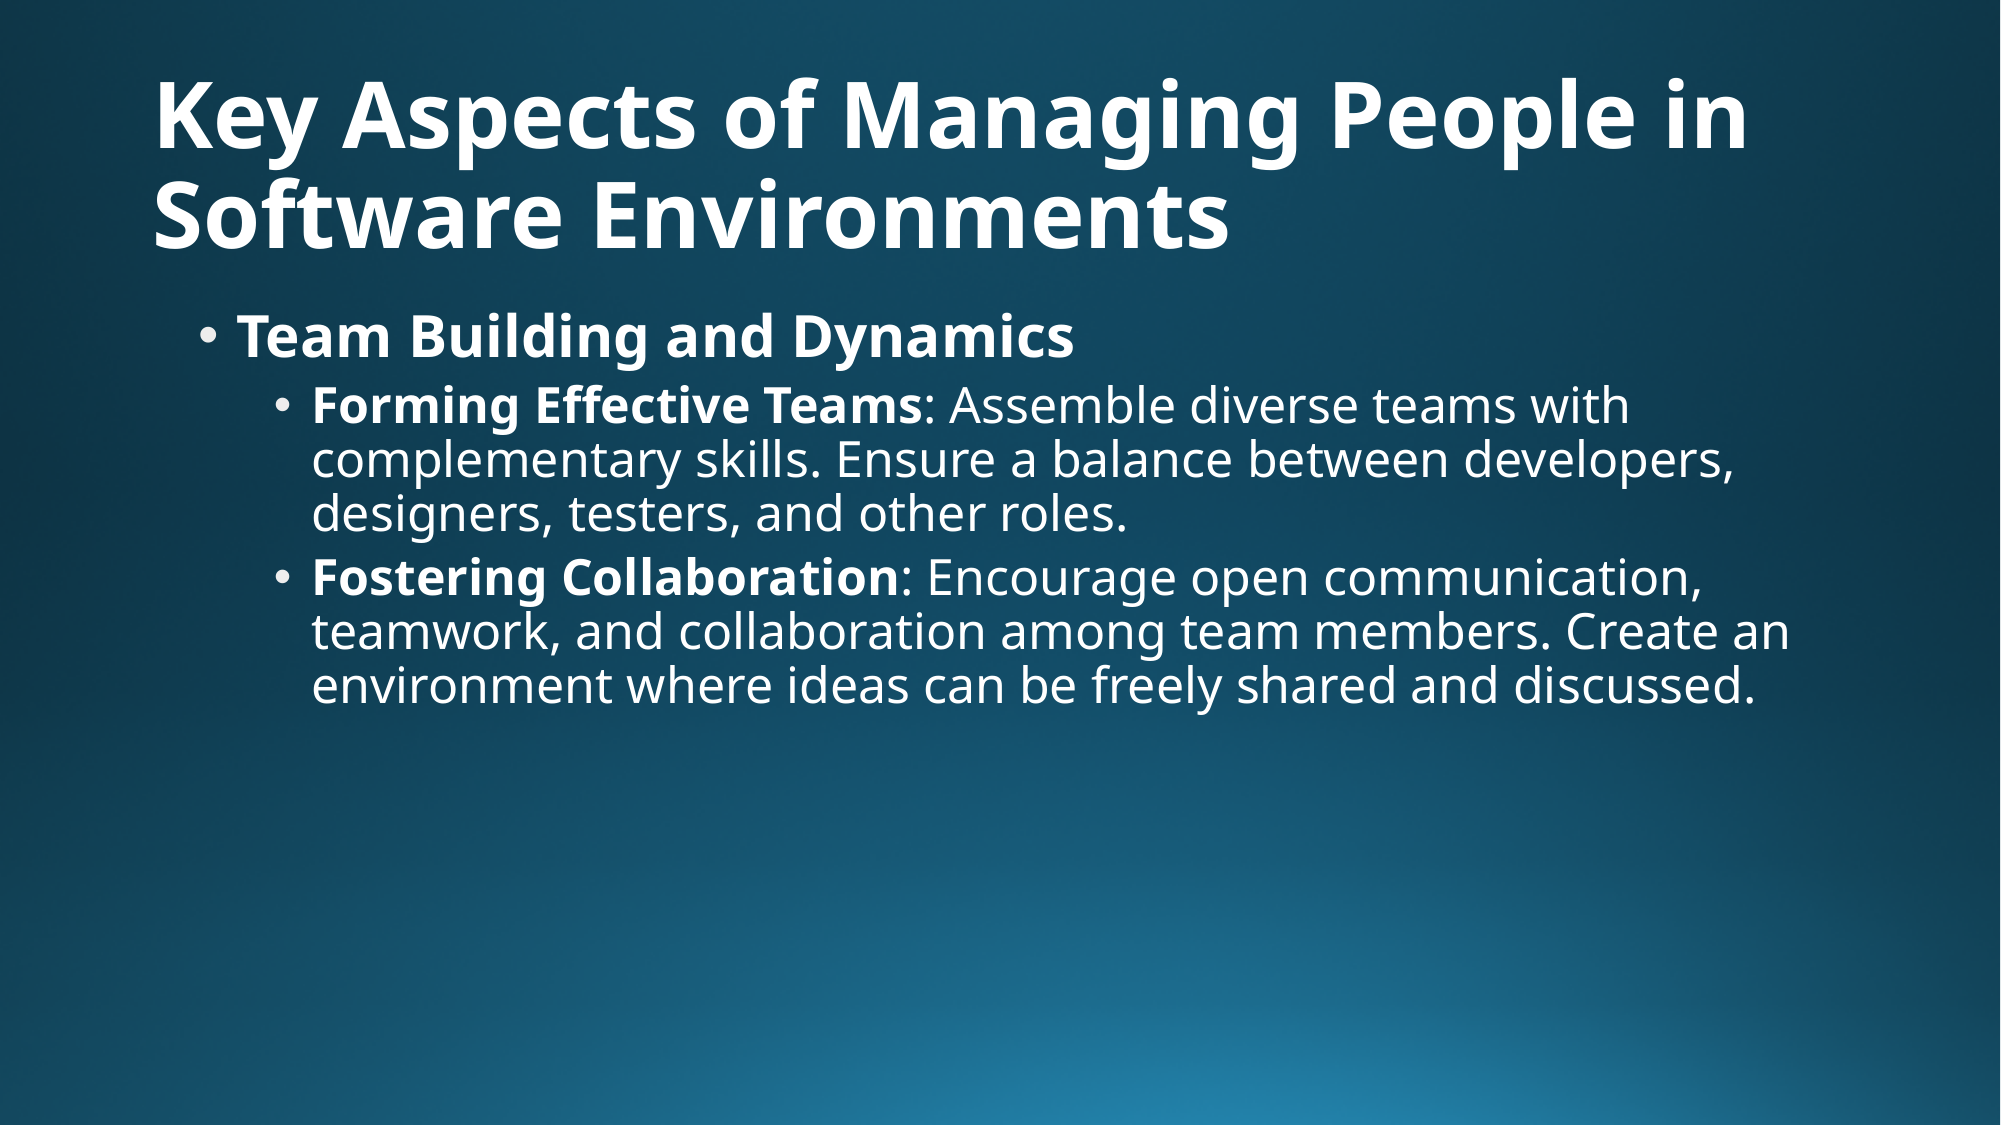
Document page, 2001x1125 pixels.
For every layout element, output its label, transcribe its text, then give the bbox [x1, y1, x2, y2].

title Key Aspects of Managing People in Software Environments [137, 59, 1863, 278]
picture [0, 0, 2001, 1125]
list Team Building and Dynamics Forming Effective Teams: Assemble diverse teams with complementary skills. Ensure a balance between developers, designers, testers, and other roles. Fostering Collaboration: Encourage open communication, teamwork, and collaboration among team members. Create an environment where ideas can be freely shared and discussed. [183, 299, 1863, 1014]
